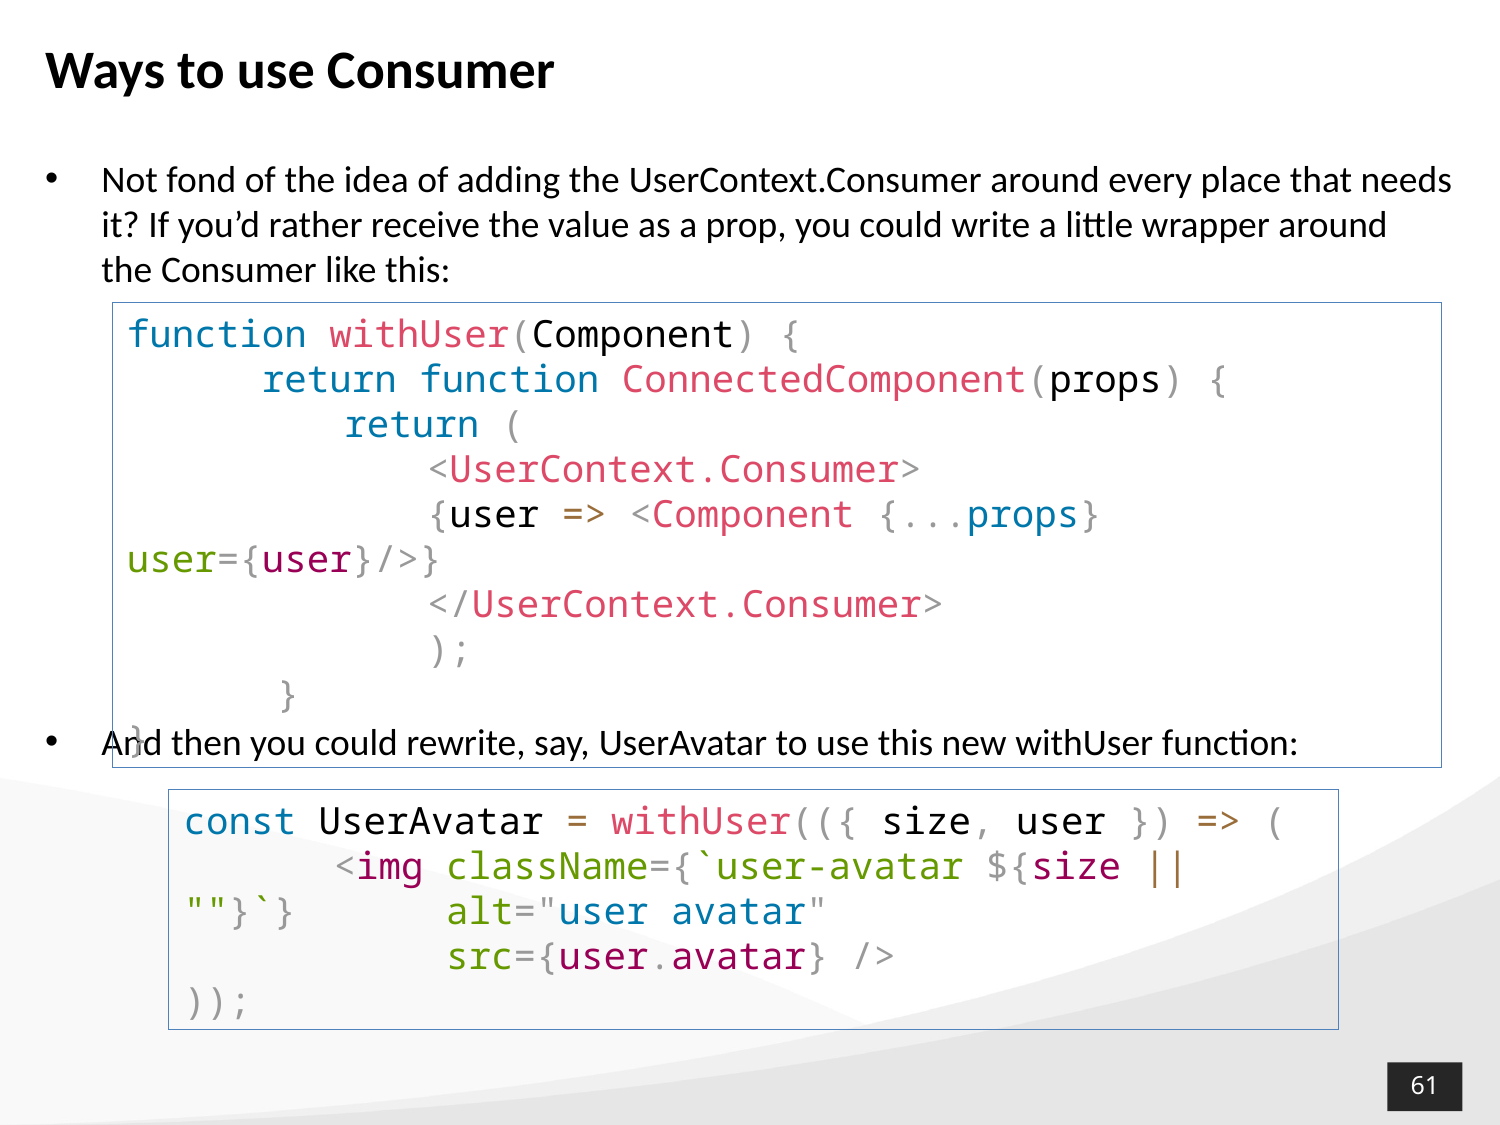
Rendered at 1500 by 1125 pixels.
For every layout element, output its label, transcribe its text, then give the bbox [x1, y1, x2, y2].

title Ways to use Consumer [29, 21, 1478, 114]
text_box const UserAvatar = withUser(({ size, user }) => ( <img className={`user-avatar ${size || ""}`} alt="user avatar" src={user.avatar} /> )); [168, 789, 1339, 1030]
picture [0, 0, 1500, 1125]
list Not fond of the idea of adding the UserContext.Consumer around every place that needs it? If you’d rather receive the value as a prop, you could write a little wrapper around the Consumer like this: And then you could rewrite, say, UserAvatar to use this new withUser function: [29, 147, 1478, 1012]
text_box function withUser(Component) { return function ConnectedComponent(props) { return ( <UserContext.Consumer> {user => <Component {...props} user={user}/>} </UserContext.Consumer> ); } } [112, 302, 1442, 768]
